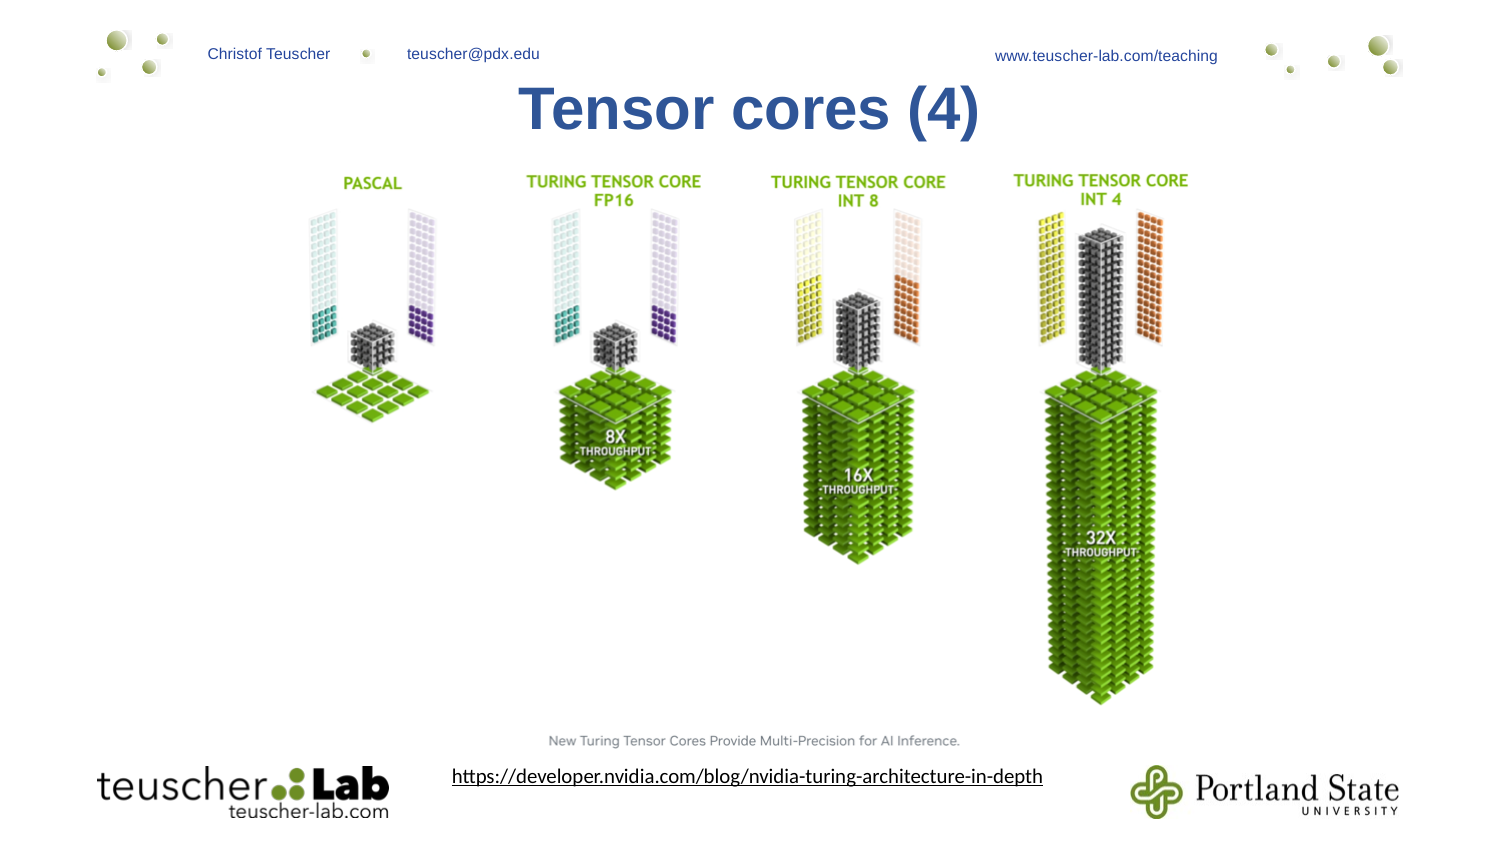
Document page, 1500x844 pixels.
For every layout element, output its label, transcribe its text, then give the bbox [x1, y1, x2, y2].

text_box Tensor cores (4) [0, 71, 1500, 149]
picture [281, 148, 1219, 756]
text_box https://developer.nvidia.com/blog/nvidia-turing-architecture-in-depth [436, 756, 1063, 796]
picture [97, 766, 389, 818]
picture [1130, 765, 1399, 819]
